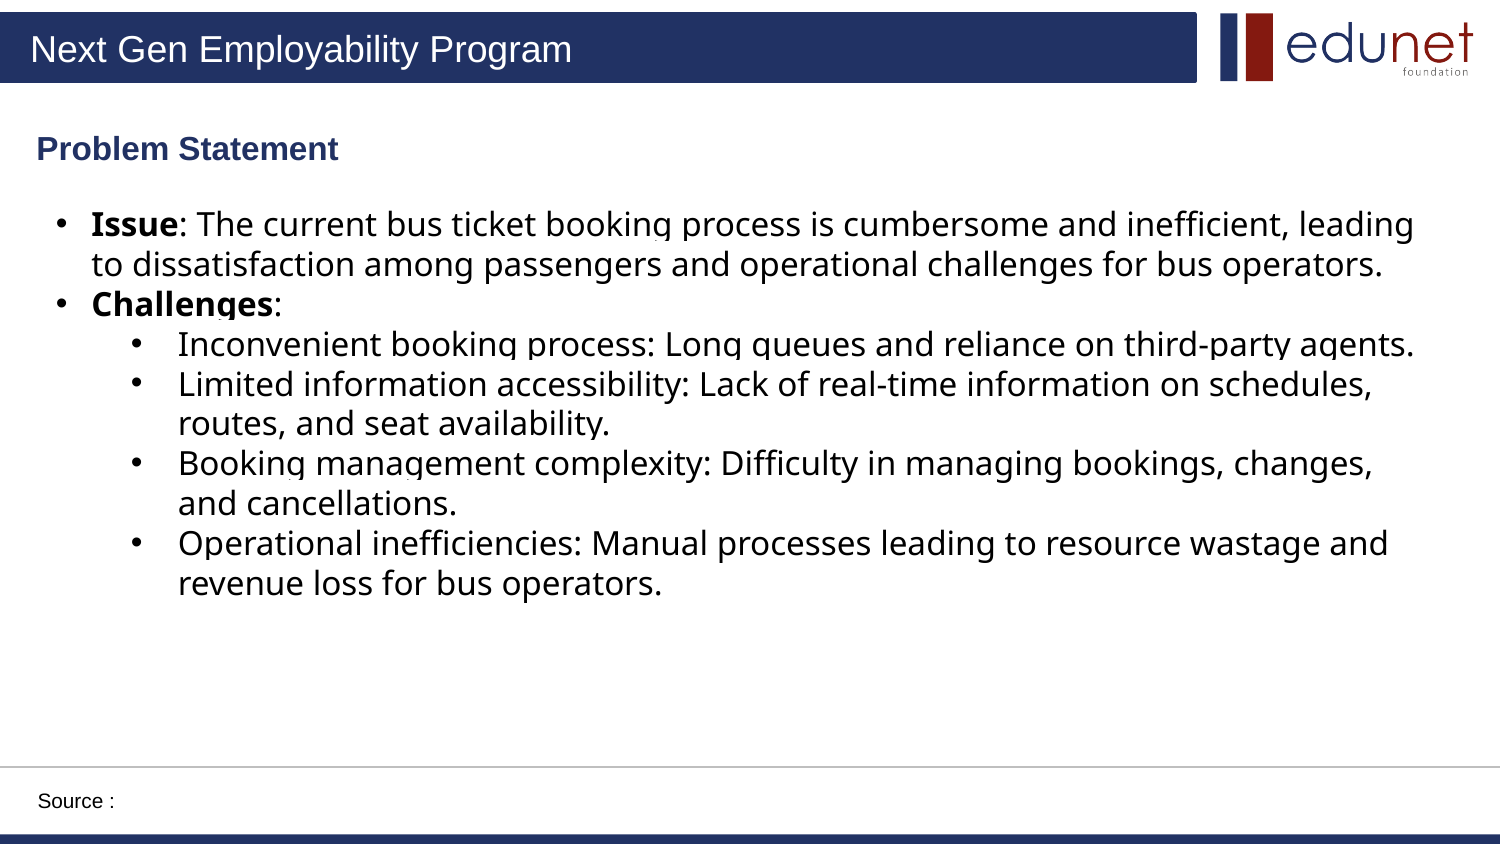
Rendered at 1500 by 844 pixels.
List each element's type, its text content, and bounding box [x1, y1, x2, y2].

text_box Issue: The current bus ticket booking process is cumbersome and inefficient, leading to dissatisfaction among passengers and operational challenges for bus operators. Challenges: Inconvenient booking process: Long queues and reliance on third-party agents. Limited information accessibility: Lack of real-time information on schedules, routes, and seat availability. Booking management complexity: Difficulty in managing bookings, changes, and cancellations. Operational inefficiencies: Manual processes leading to resource wastage and revenue loss for bus operators. [41, 195, 1435, 645]
text_box Source : [22, 776, 139, 826]
title Problem Statement [21, 111, 504, 165]
picture [1279, 14, 1482, 83]
